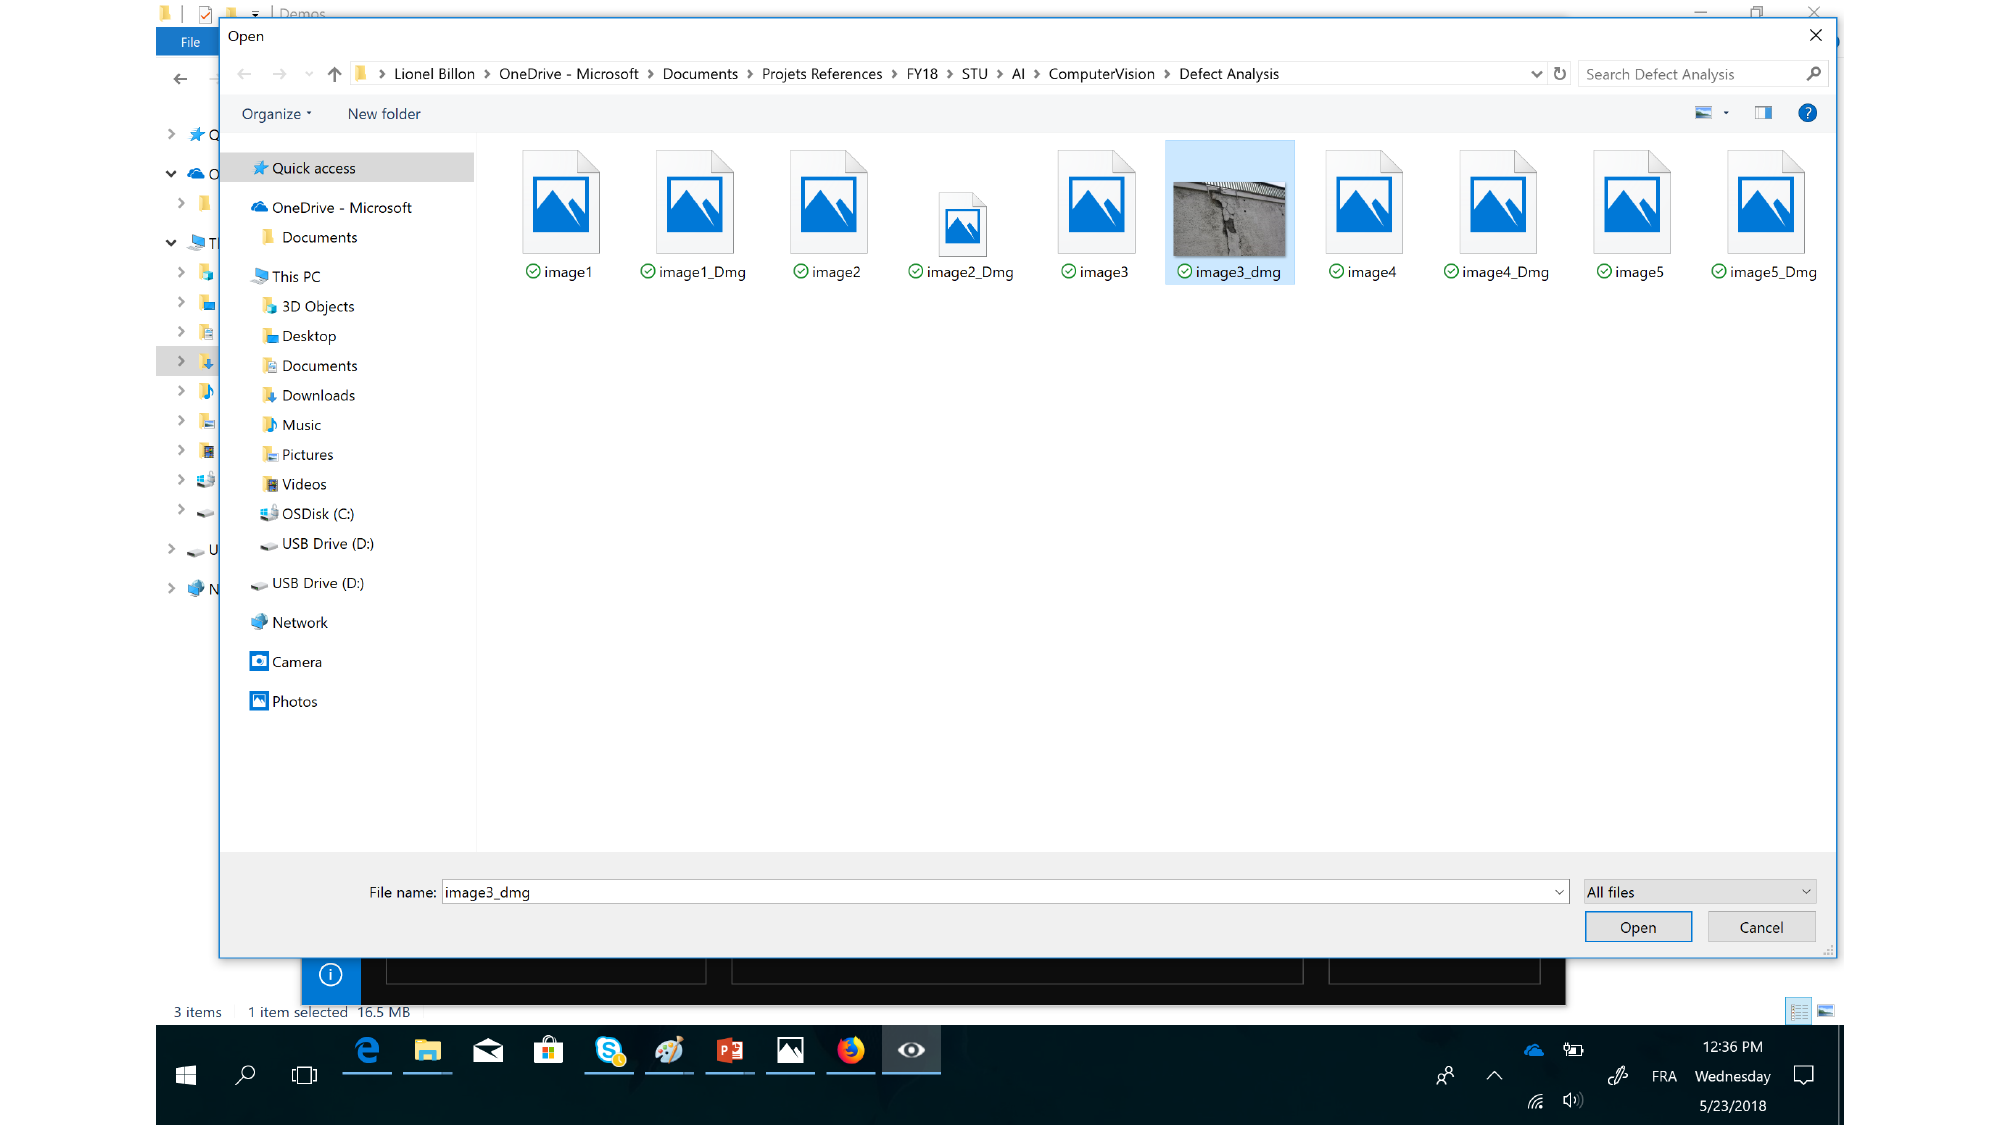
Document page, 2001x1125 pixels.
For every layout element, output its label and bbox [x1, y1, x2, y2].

picture [156, 0, 1844, 1125]
